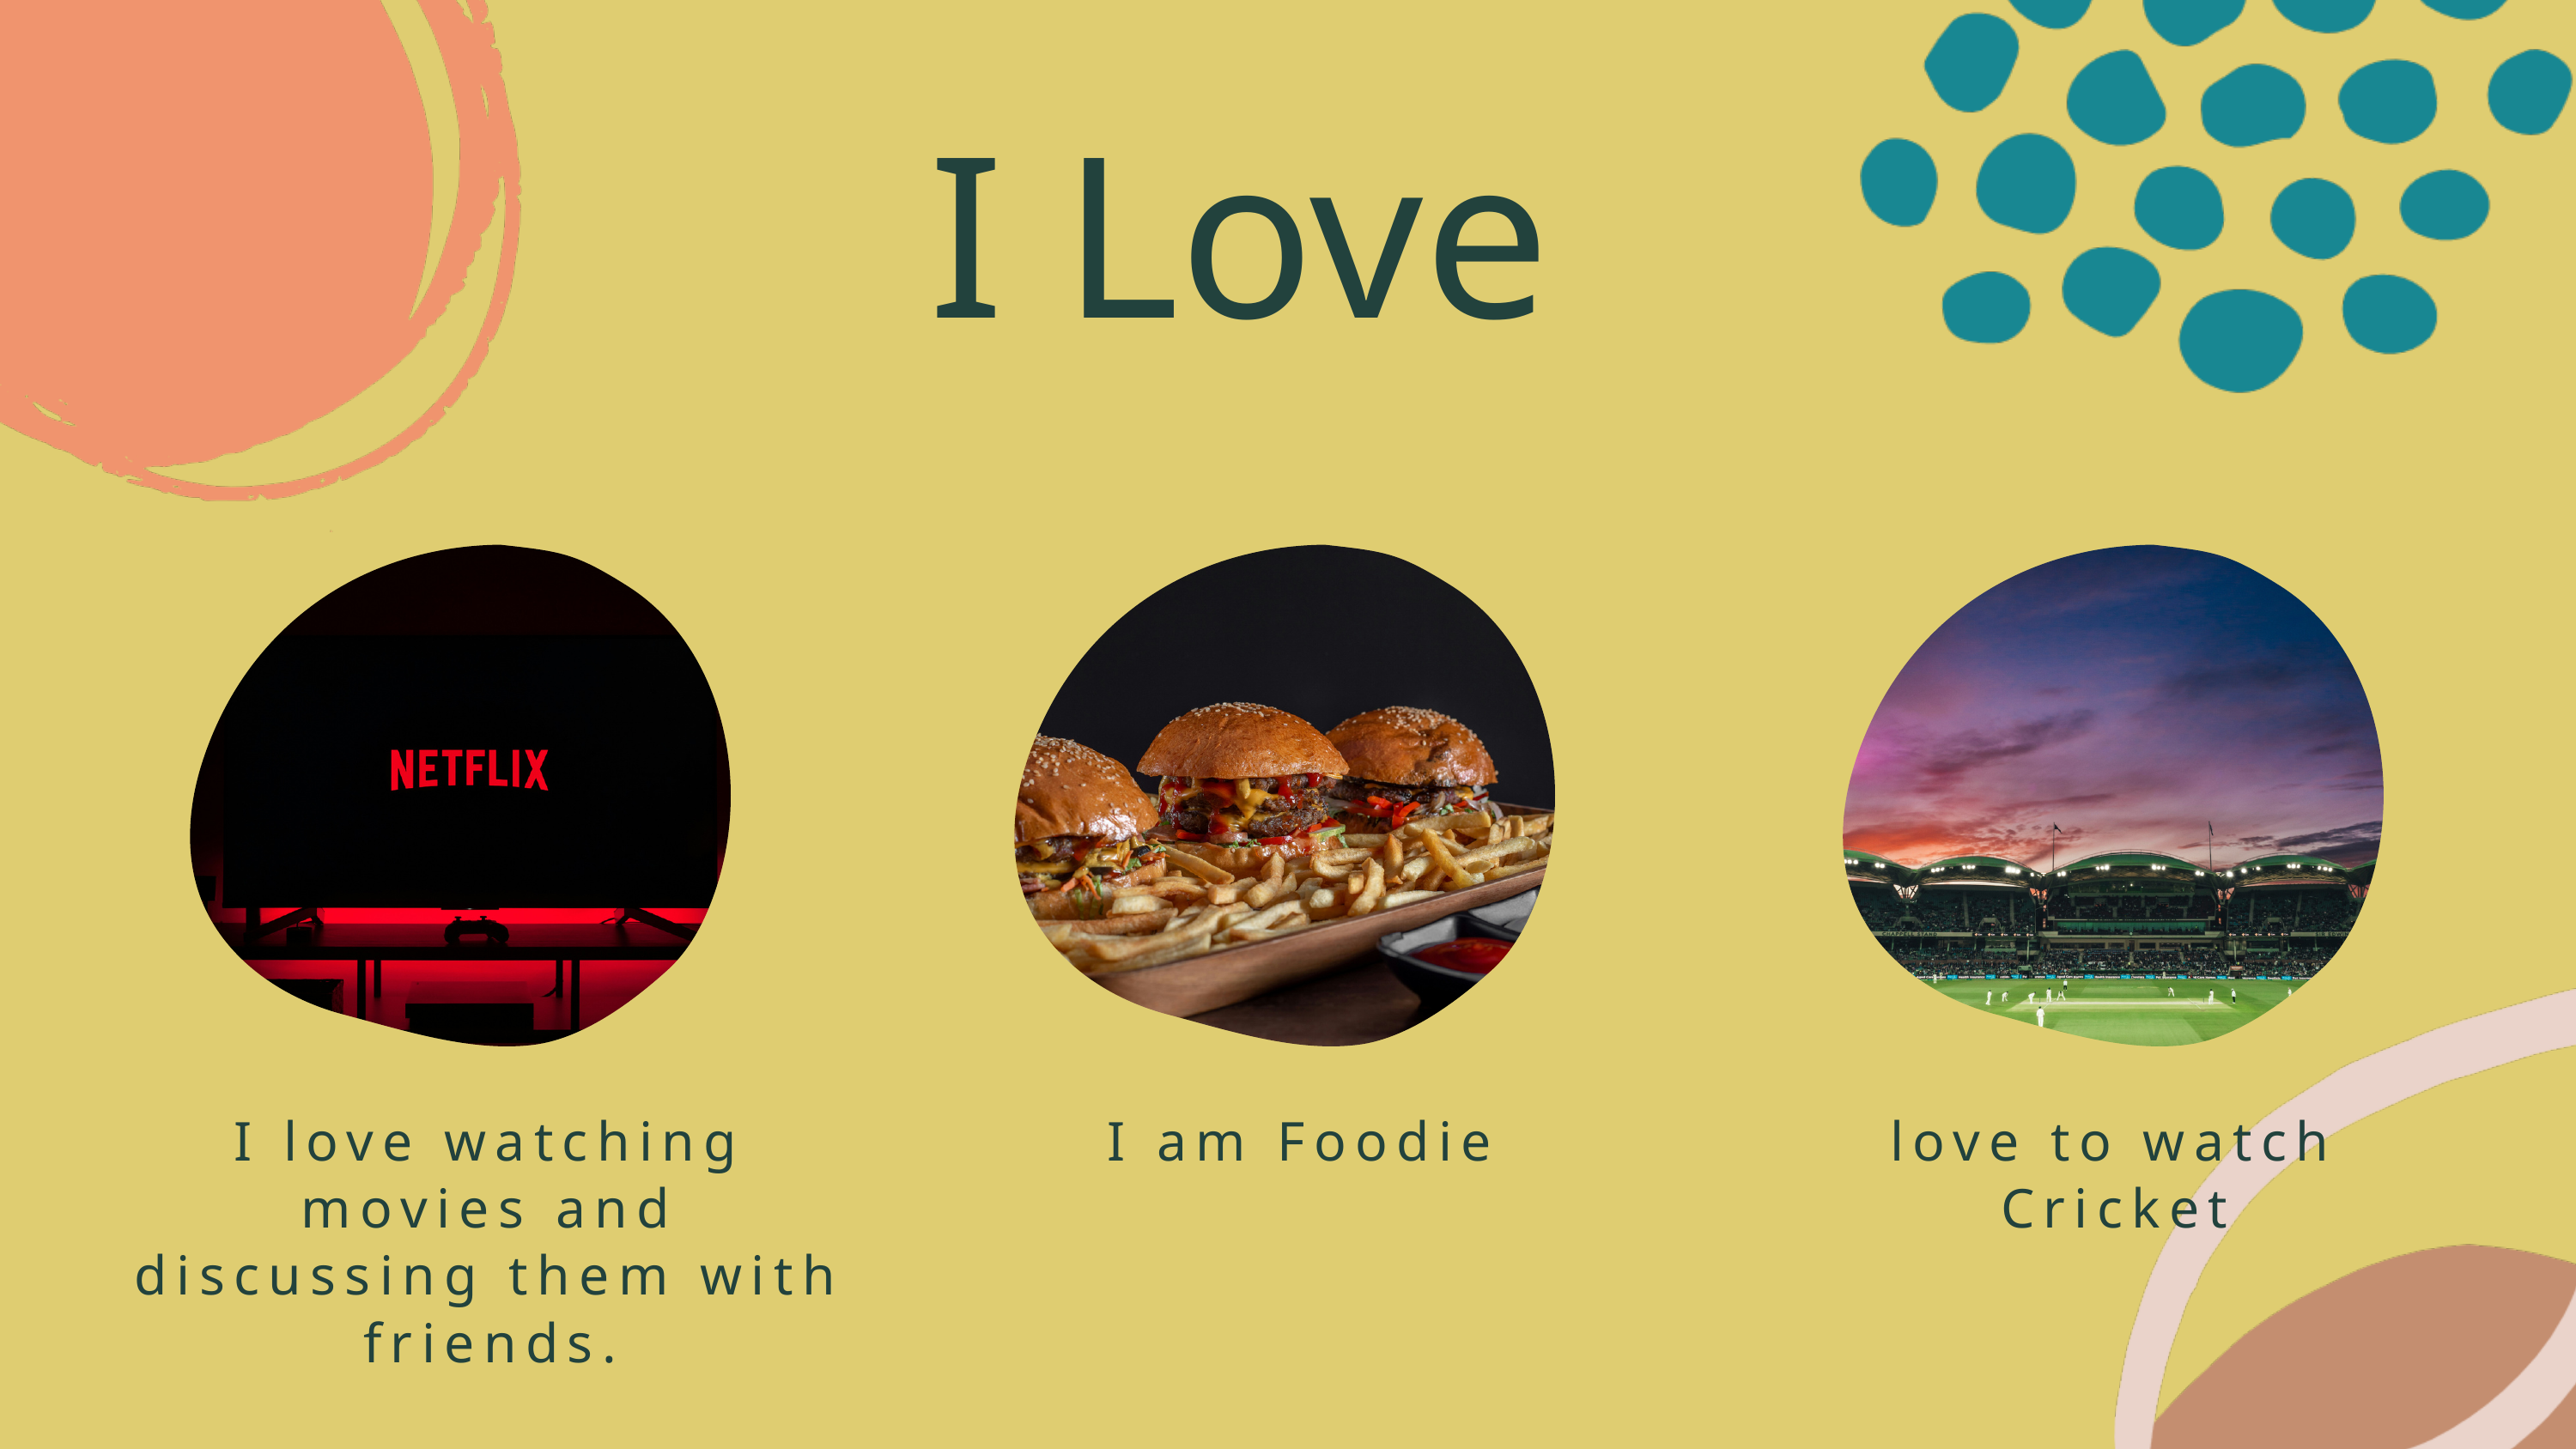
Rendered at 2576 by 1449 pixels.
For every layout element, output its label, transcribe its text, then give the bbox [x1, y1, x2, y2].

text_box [1008, 506, 1564, 1062]
text_box I love watching movies and discussing them with friends. [118, 1104, 862, 1373]
text_box [1859, 0, 2576, 404]
text_box I am Foodie [1005, 1105, 1593, 1173]
text_box [0, 0, 523, 532]
text_box I Love [738, 174, 1741, 363]
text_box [1837, 506, 2392, 1062]
text_box love to watch Cricket [1789, 1104, 2439, 1240]
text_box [184, 506, 739, 1062]
text_box [2114, 980, 2576, 1449]
